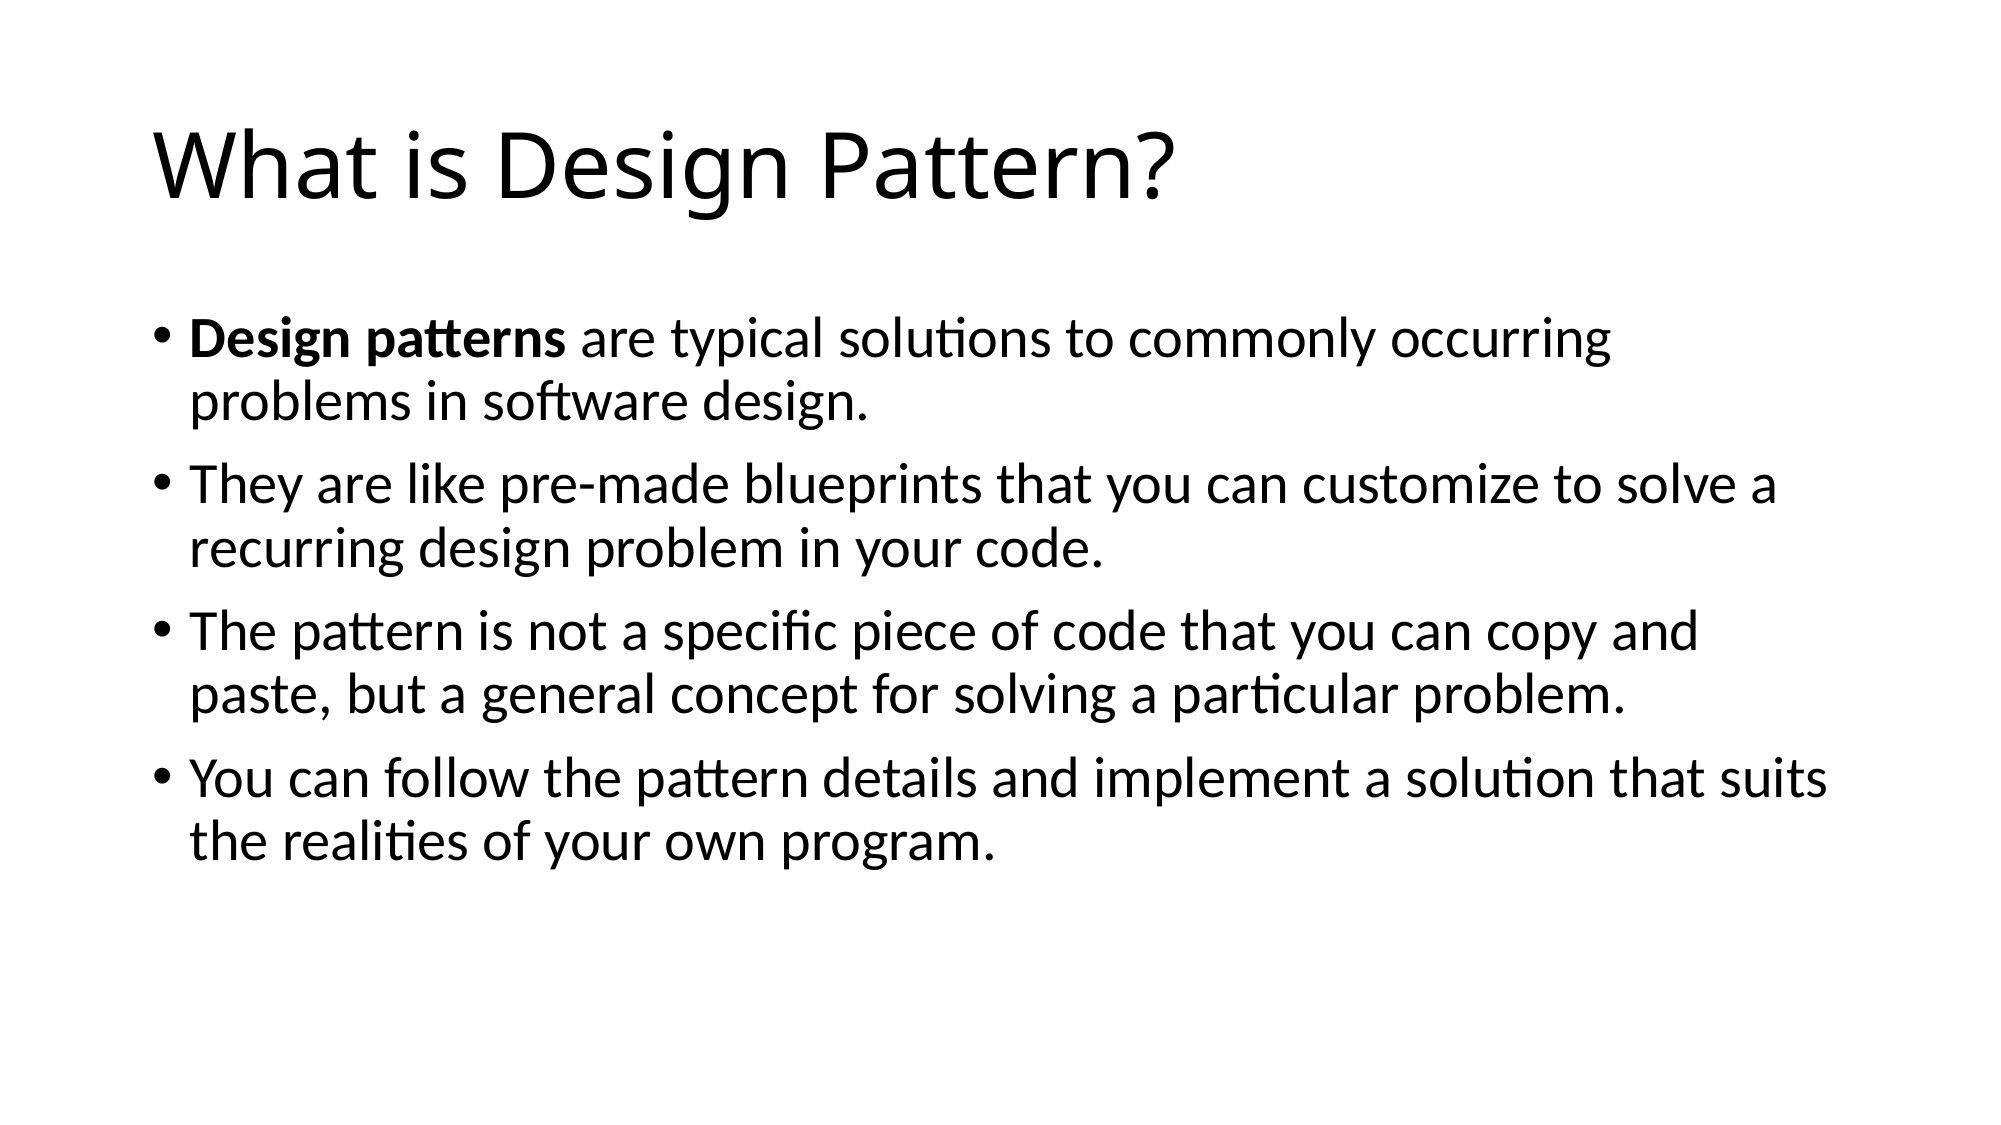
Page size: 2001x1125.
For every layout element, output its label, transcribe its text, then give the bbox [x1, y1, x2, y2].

title What is Design Pattern? [137, 59, 1863, 278]
list Design patterns are typical solutions to commonly occurring problems in software design. They are like pre-made blueprints that you can customize to solve a recurring design problem in your code. The pattern is not a specific piece of code that you can copy and paste, but a general concept for solving a particular problem. You can follow the pattern details and implement a solution that suits the realities of your own program. [137, 299, 1863, 1014]
